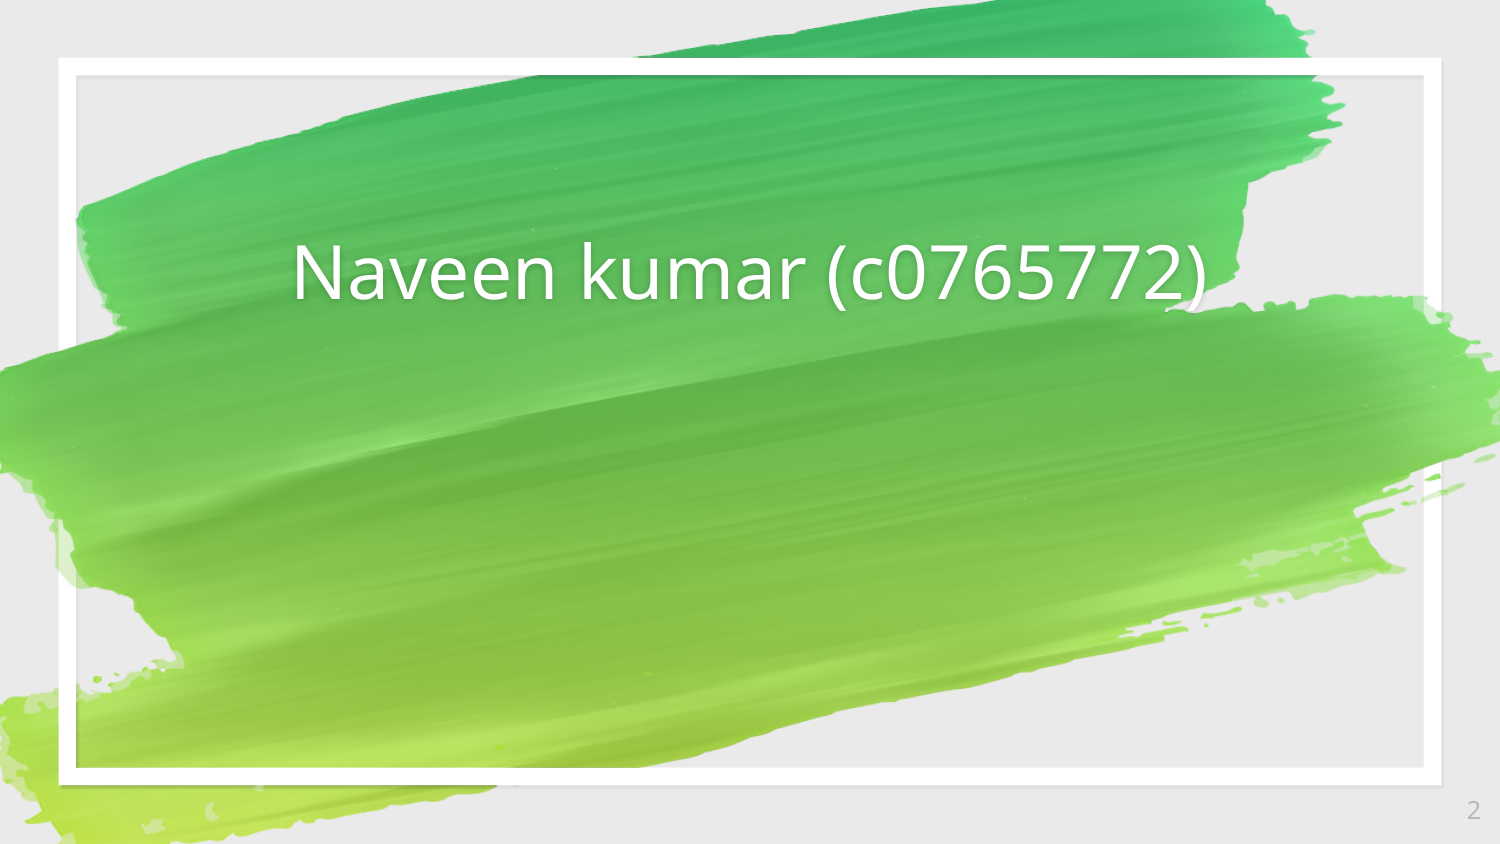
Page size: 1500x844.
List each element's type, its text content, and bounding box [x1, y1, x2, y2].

subtitle [118, 370, 1382, 585]
slide_number 2 [1391, 779, 1482, 844]
title Naveen kumar (c0765772) [118, 219, 1382, 370]
picture [0, 0, 1500, 844]
